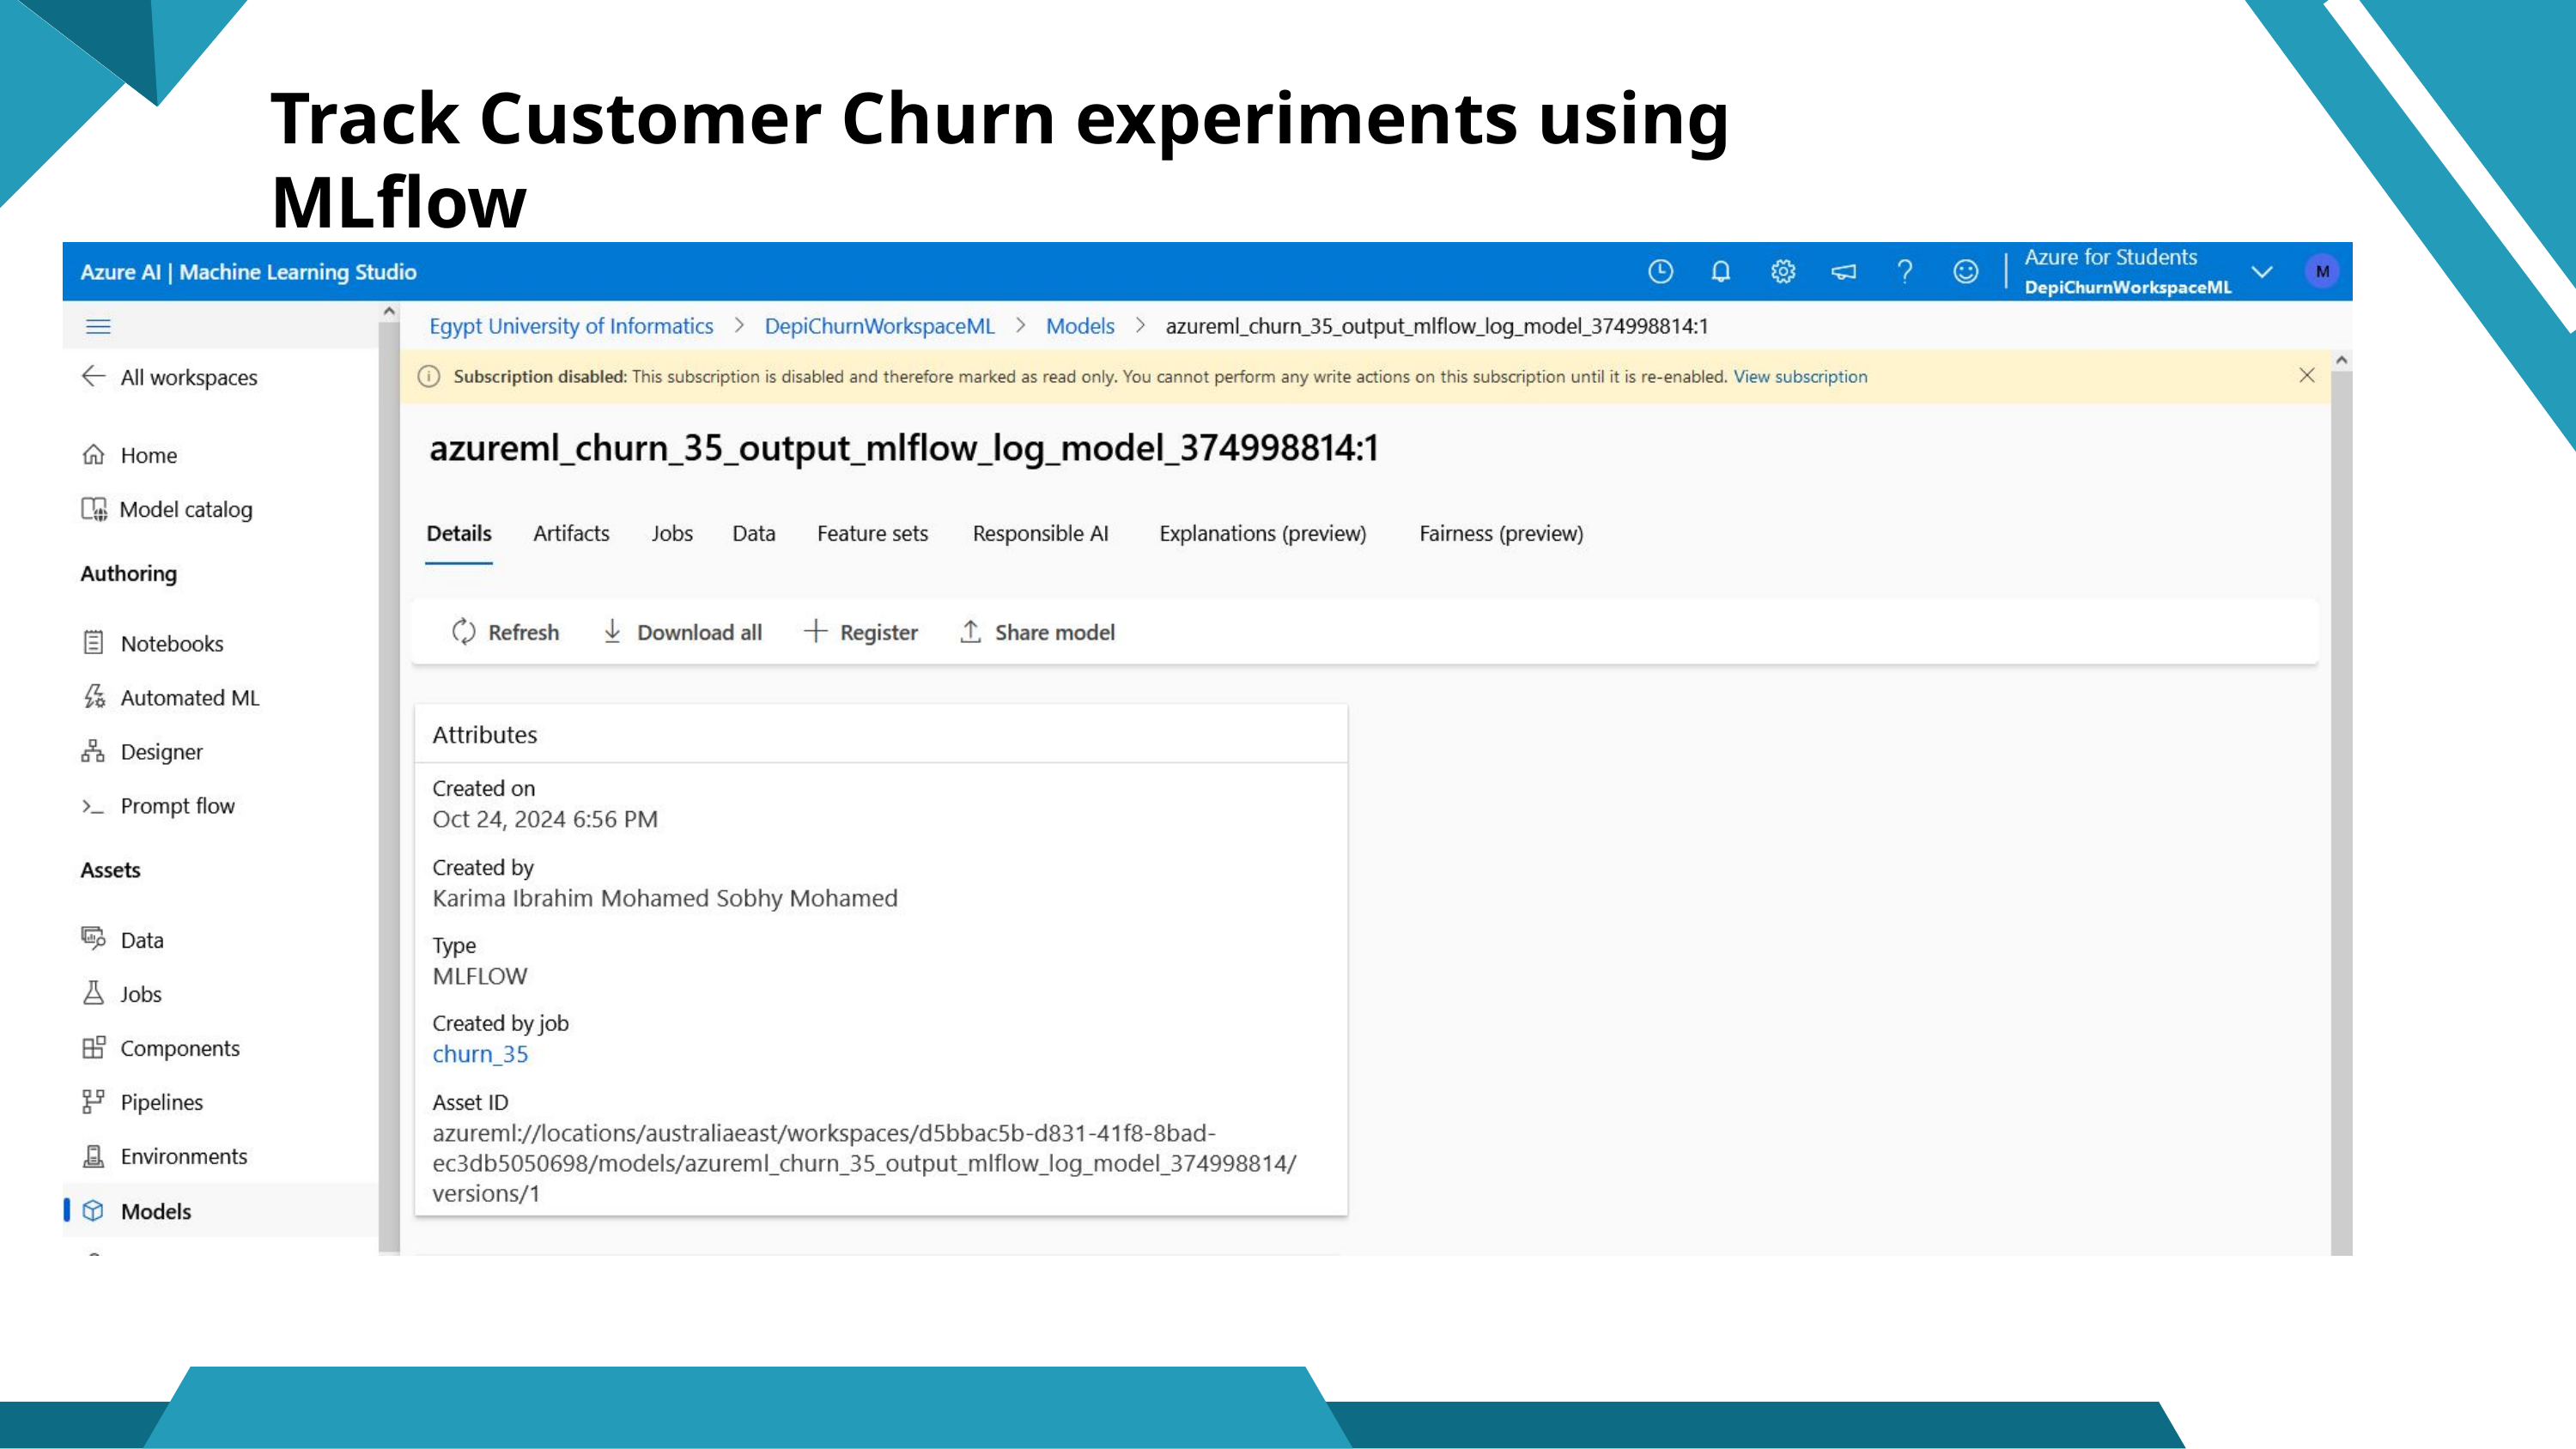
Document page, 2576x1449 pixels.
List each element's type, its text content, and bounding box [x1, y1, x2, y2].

text_box [1327, 1401, 2186, 1449]
text_box [0, 1401, 170, 1449]
text_box Track Customer Churn experiments using MLflow [268, 70, 1925, 239]
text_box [0, 0, 248, 209]
picture [62, 242, 2354, 1256]
text_box [143, 1367, 1353, 1449]
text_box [2245, 0, 2576, 452]
